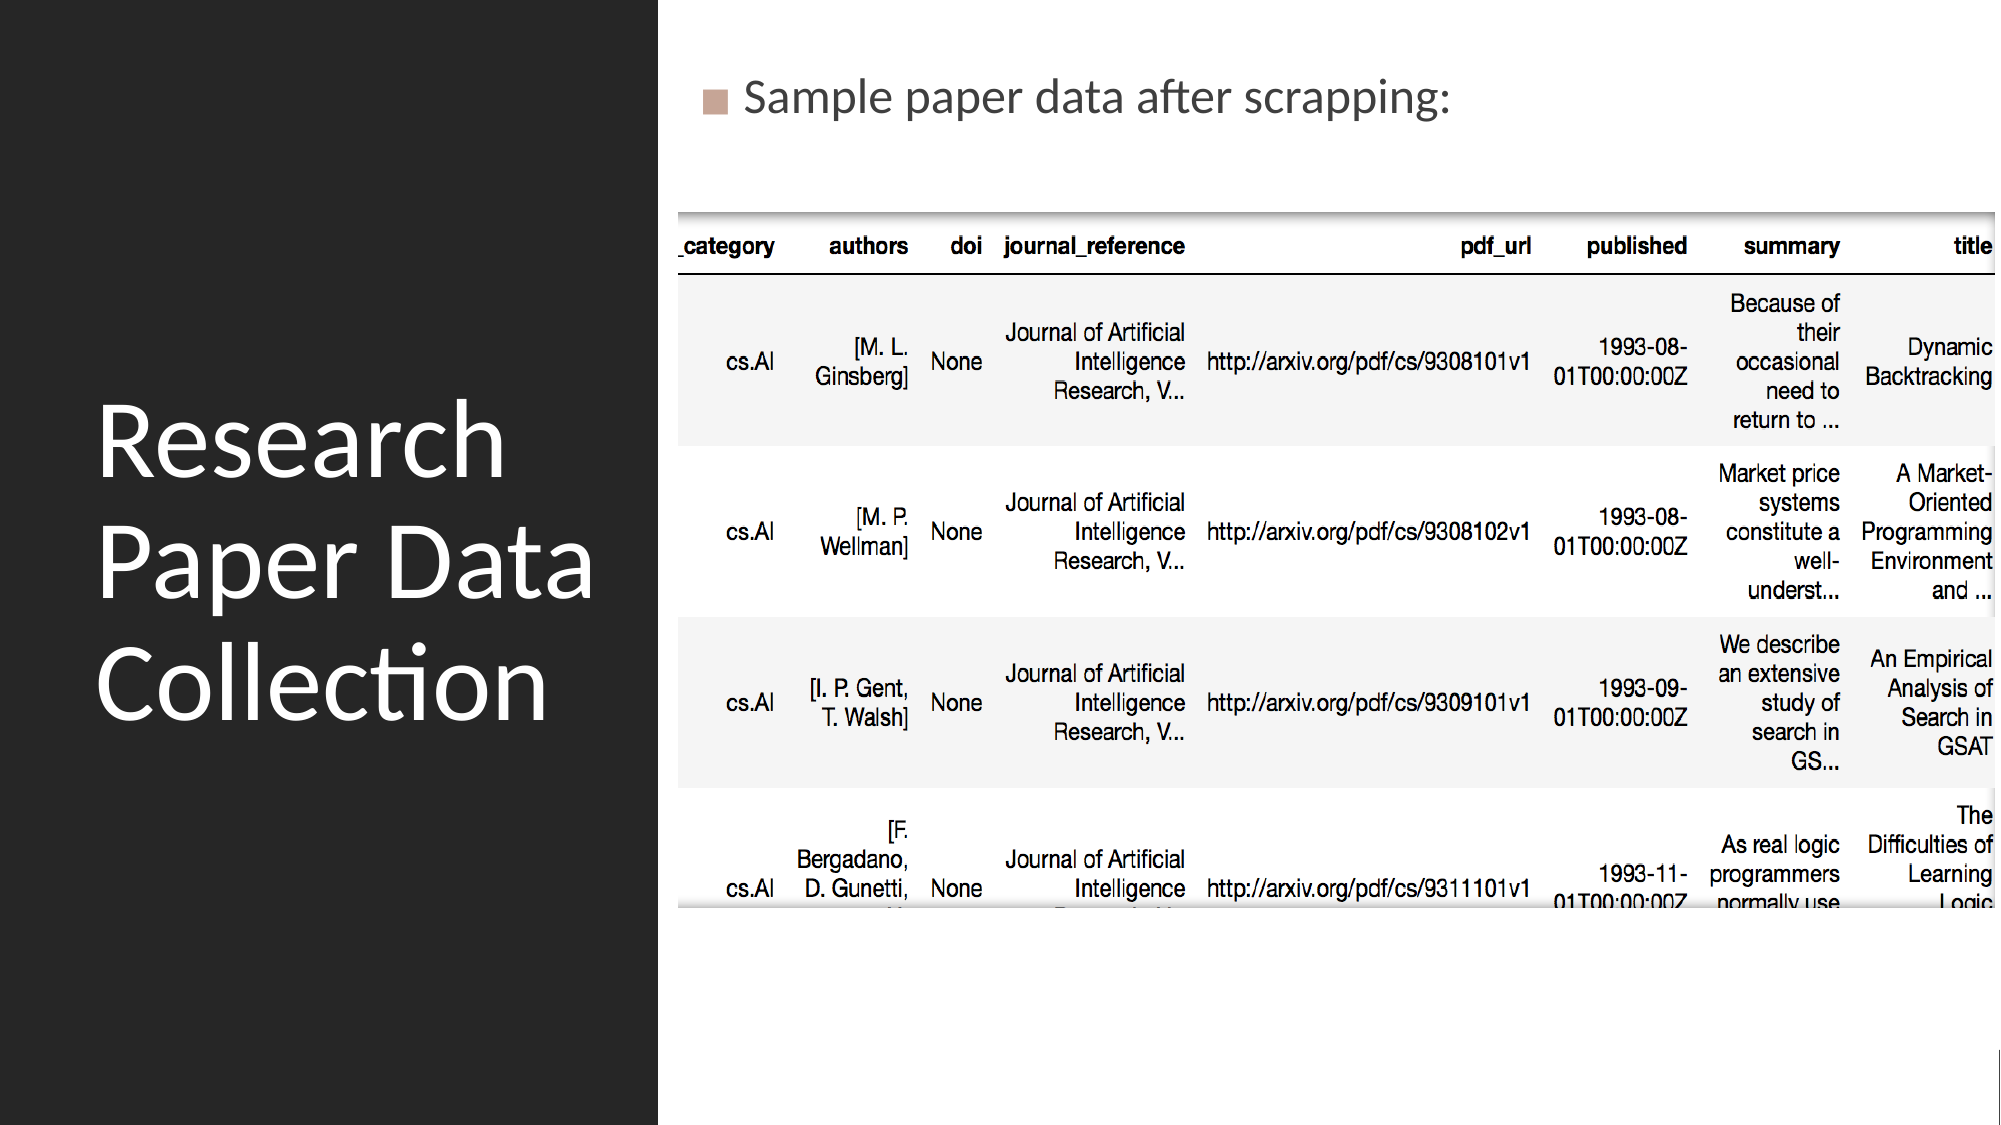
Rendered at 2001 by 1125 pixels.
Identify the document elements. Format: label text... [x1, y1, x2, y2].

title Research Paper Data Collection [80, 99, 679, 1026]
picture [677, 212, 1995, 913]
list Sample paper data after scrapping: [698, 62, 1920, 210]
text_box [658, 0, 2000, 1125]
text_box [0, 0, 658, 1125]
